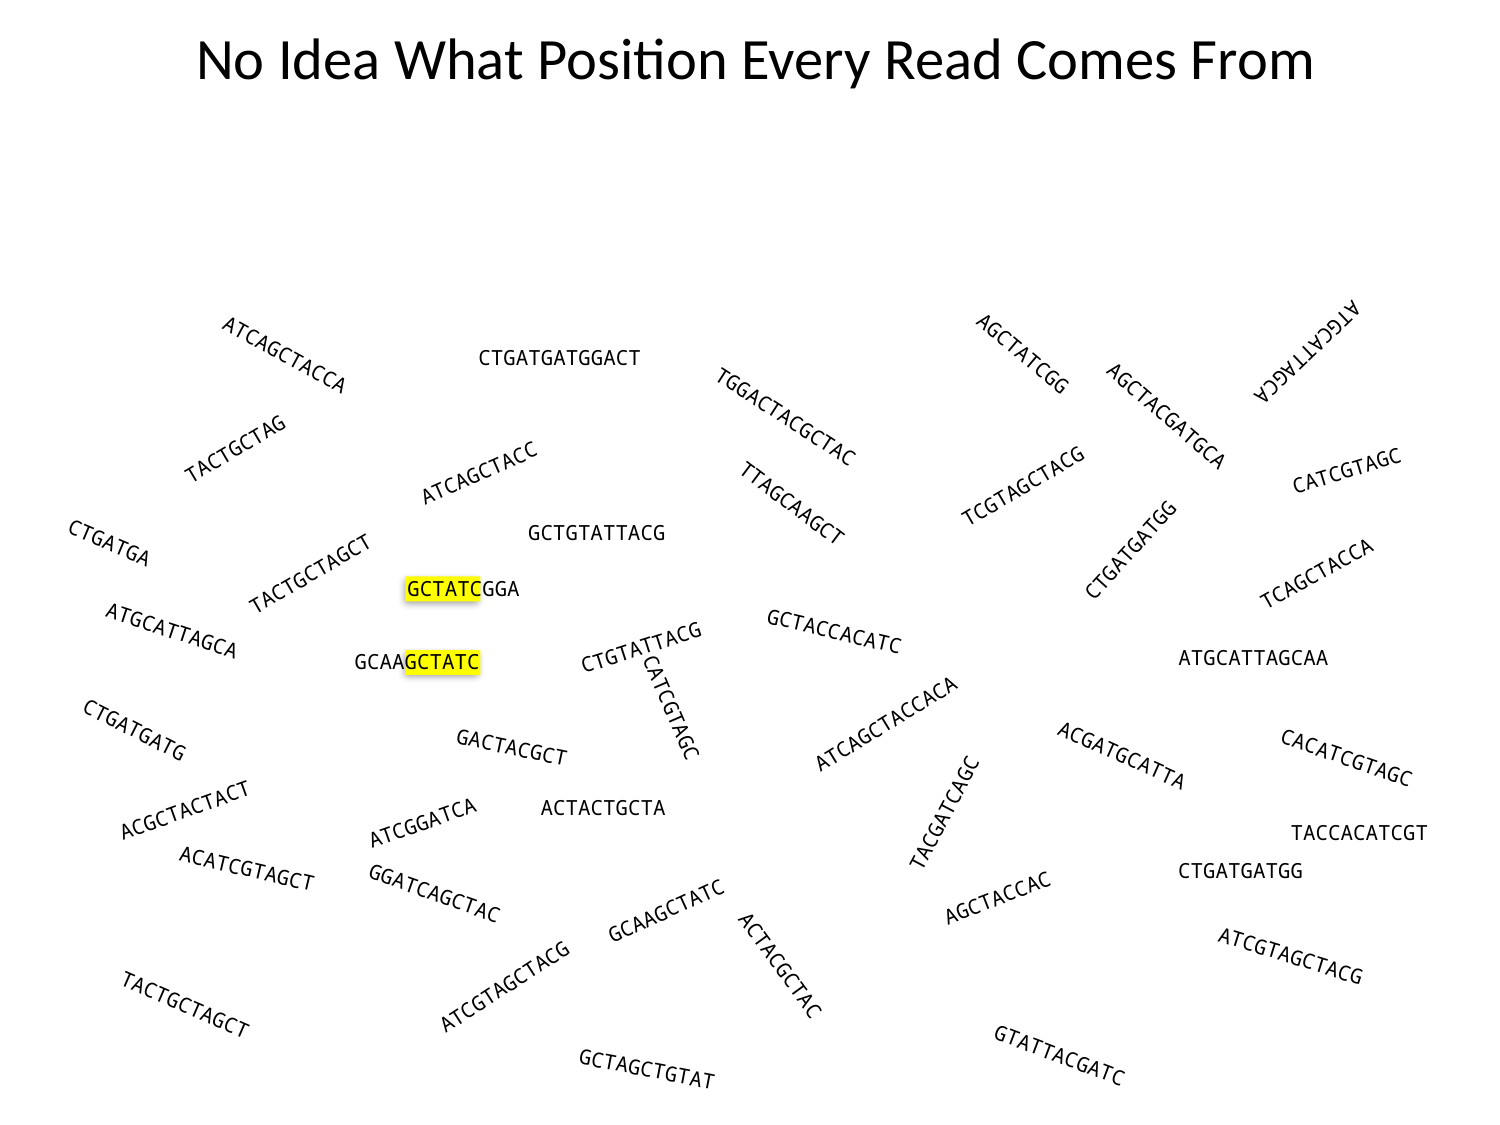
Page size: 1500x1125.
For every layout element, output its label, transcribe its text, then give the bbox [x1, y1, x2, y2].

text_box ATGCATTAGCAA [1163, 637, 1356, 678]
text_box TCGTAGCTACG [940, 419, 1116, 546]
text_box GCTATCGGA [392, 568, 548, 608]
text_box No Idea What Position Every Read Comes From [0, 12, 1500, 100]
text_box CTGATGA [48, 501, 184, 589]
text_box AGCTACCAC [923, 848, 1083, 942]
text_box CTGATGATGG [1163, 849, 1331, 890]
text_box CTGTATTACG [561, 600, 733, 690]
text_box GCAAGCTATC [587, 854, 757, 961]
text_box GTATTACGATC [974, 1006, 1158, 1108]
text_box AGCTACGATGCA [1086, 341, 1258, 498]
text_box ACGCTACTACT [99, 758, 282, 857]
text_box ACTACTGCTA [525, 787, 694, 828]
text_box CTGATGATG [62, 679, 219, 783]
text_box TACGATCAGC [890, 724, 1004, 891]
text_box ACTACGCTAC [719, 890, 851, 1050]
text_box ATCGTAGCTACG [1199, 909, 1395, 1005]
text_box CATCGTAGC [1272, 430, 1421, 510]
text_box GCTAGCTGTAT [561, 1033, 746, 1107]
text_box TTAGCAAGCT [718, 441, 876, 574]
text_box GCTACCACATC [748, 592, 933, 673]
text_box TGGACTACGCTAC [694, 347, 888, 493]
text_box GCAAGCTATC [339, 641, 507, 682]
text_box AGCTATCGG [956, 292, 1101, 423]
text_box TACCACATCGT [1275, 812, 1456, 853]
text_box GCTGTATTACG [513, 512, 694, 553]
text_box TACTGCTAGCT [100, 953, 282, 1062]
text_box ATCGGATCA [348, 775, 508, 865]
text_box TACTGCTAG [163, 388, 318, 502]
text_box TACTGCTAGCT [228, 507, 404, 633]
text_box ATCGTAGCTACG [417, 913, 601, 1052]
text_box ATCAGCTACC [399, 417, 569, 522]
text_box ATGCATTAGCA [86, 585, 271, 680]
text_box ATCAGCTACCA [202, 297, 380, 418]
text_box CATCGTAGC [625, 634, 719, 781]
text_box ATGCATTAGCA [1224, 281, 1383, 435]
text_box CTGATGATGGACT [463, 337, 669, 378]
text_box ACATCGTAGCT [161, 832, 346, 910]
text_box GACTACGCT [438, 712, 599, 784]
text_box CACATCGTAGC [1261, 711, 1433, 804]
text_box TCAGCTACCA [1239, 511, 1405, 629]
text_box CTGATGATGG [1063, 469, 1205, 621]
text_box GGATCAGCTAC [349, 855, 533, 944]
text_box ATCAGCTACCACA [793, 649, 989, 791]
text_box ACGATGCATTA [1038, 702, 1219, 813]
